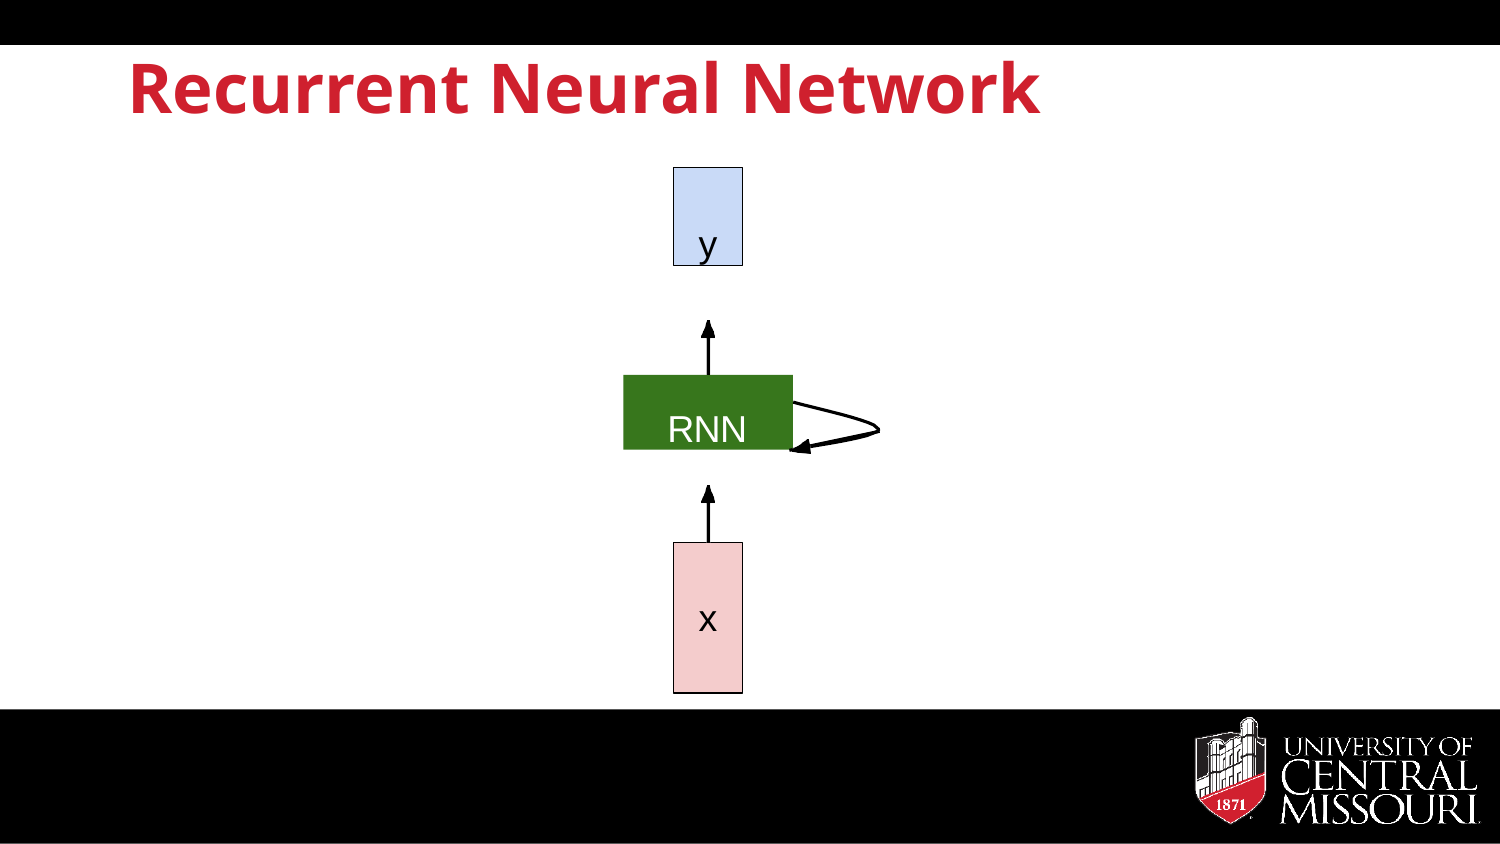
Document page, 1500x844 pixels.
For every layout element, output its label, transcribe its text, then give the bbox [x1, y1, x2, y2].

picture [1187, 710, 1488, 832]
title Recurrent Neural Network [125, 42, 1185, 186]
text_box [672, 485, 744, 694]
text_box y [673, 167, 743, 266]
picture [701, 320, 715, 376]
text_box RNN [623, 374, 793, 450]
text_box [787, 400, 882, 454]
